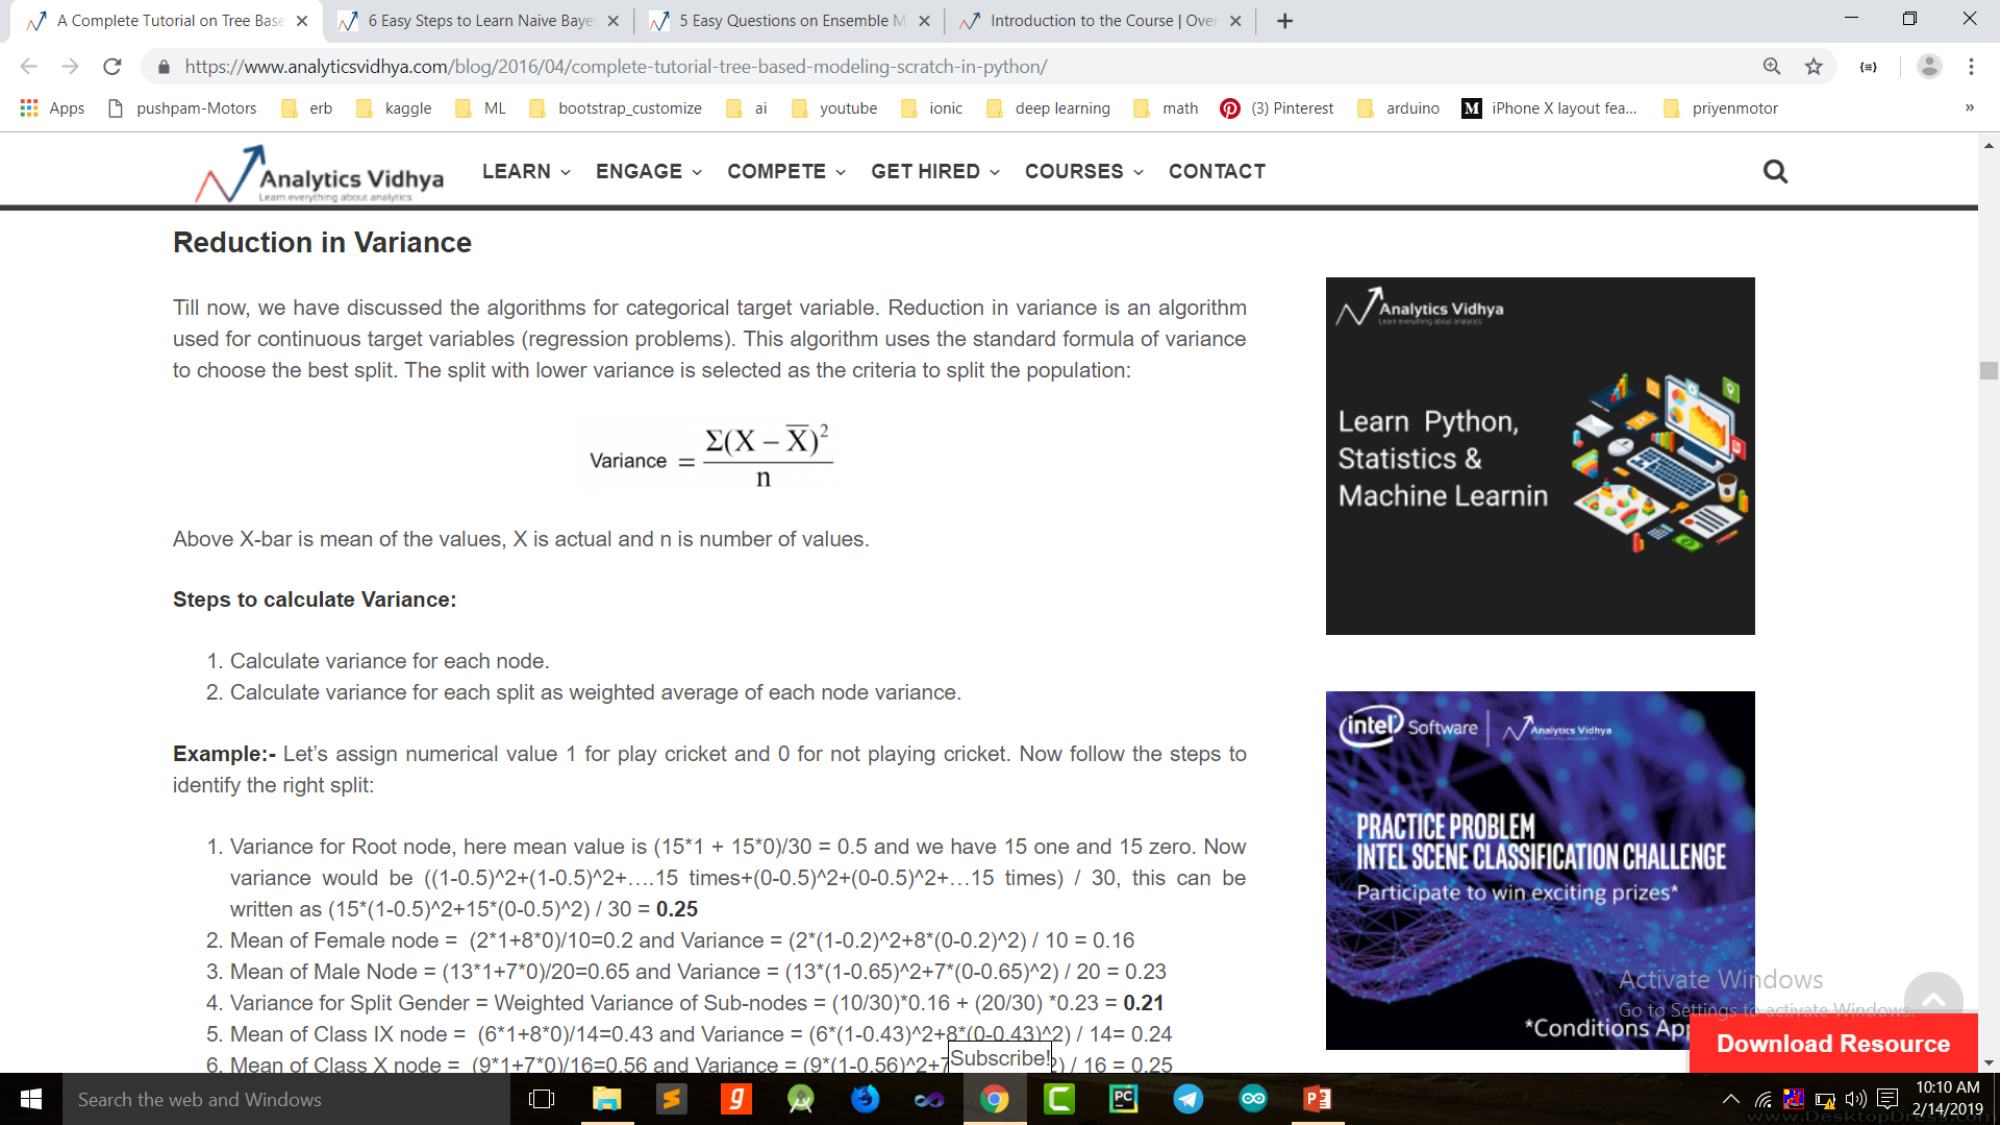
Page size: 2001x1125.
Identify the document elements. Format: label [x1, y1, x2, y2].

list [0, 0, 2000, 1125]
